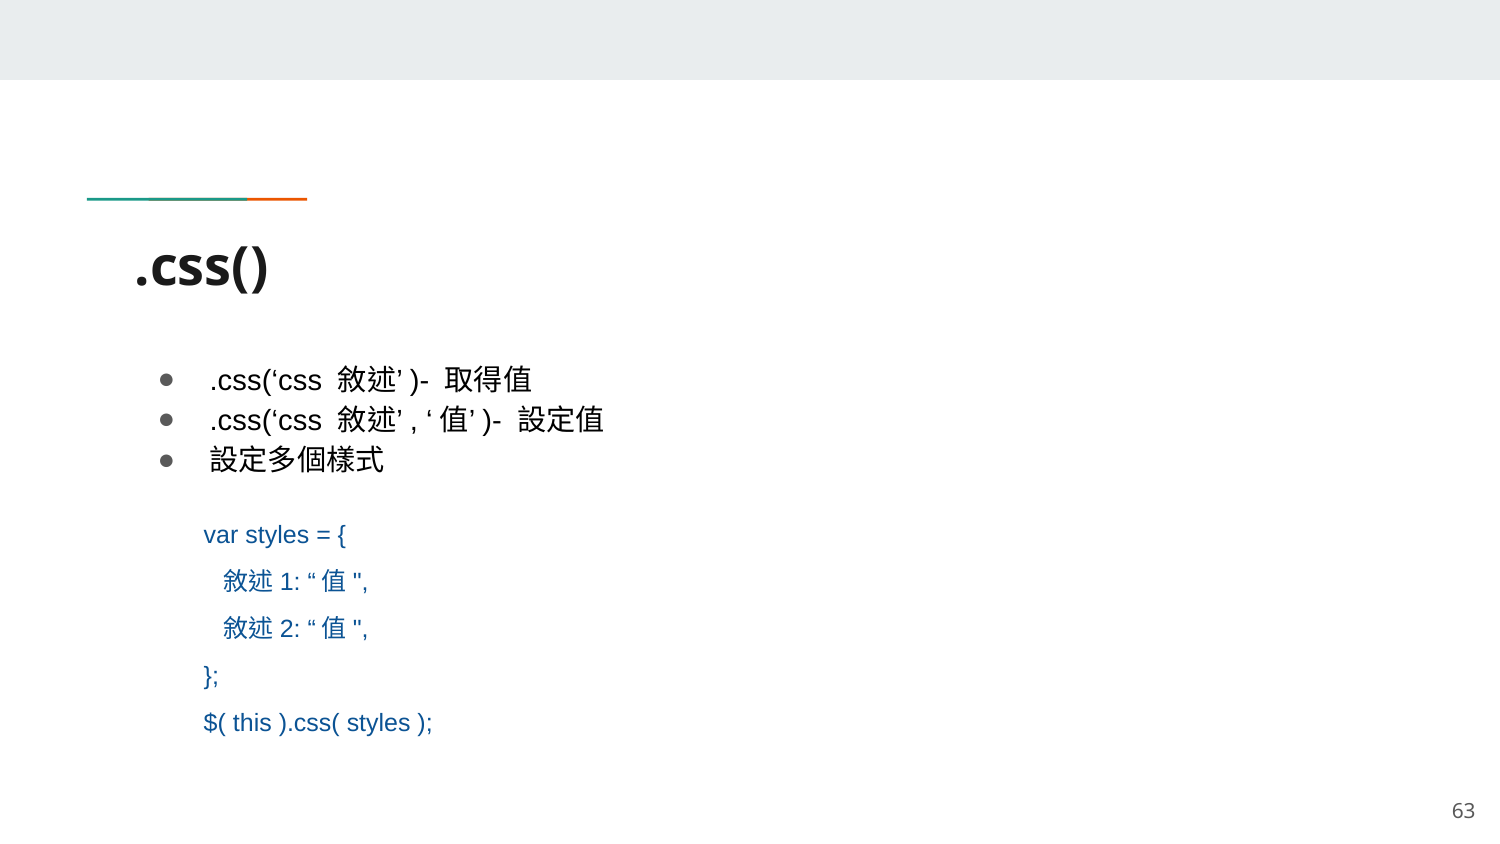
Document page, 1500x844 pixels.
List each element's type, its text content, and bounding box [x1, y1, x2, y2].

text_box var styles = { 敘述1: “值", 敘述2: “值", }; $( this ).css( styles ); [188, 499, 1246, 780]
title .css() [119, 216, 1381, 305]
slide_number ‹#› [1400, 779, 1491, 844]
list .css(‘css 敘述’)- 取得值 .css(‘css 敘述’, ‘值’)- 設定值 設定多個樣式 [119, 341, 1381, 712]
